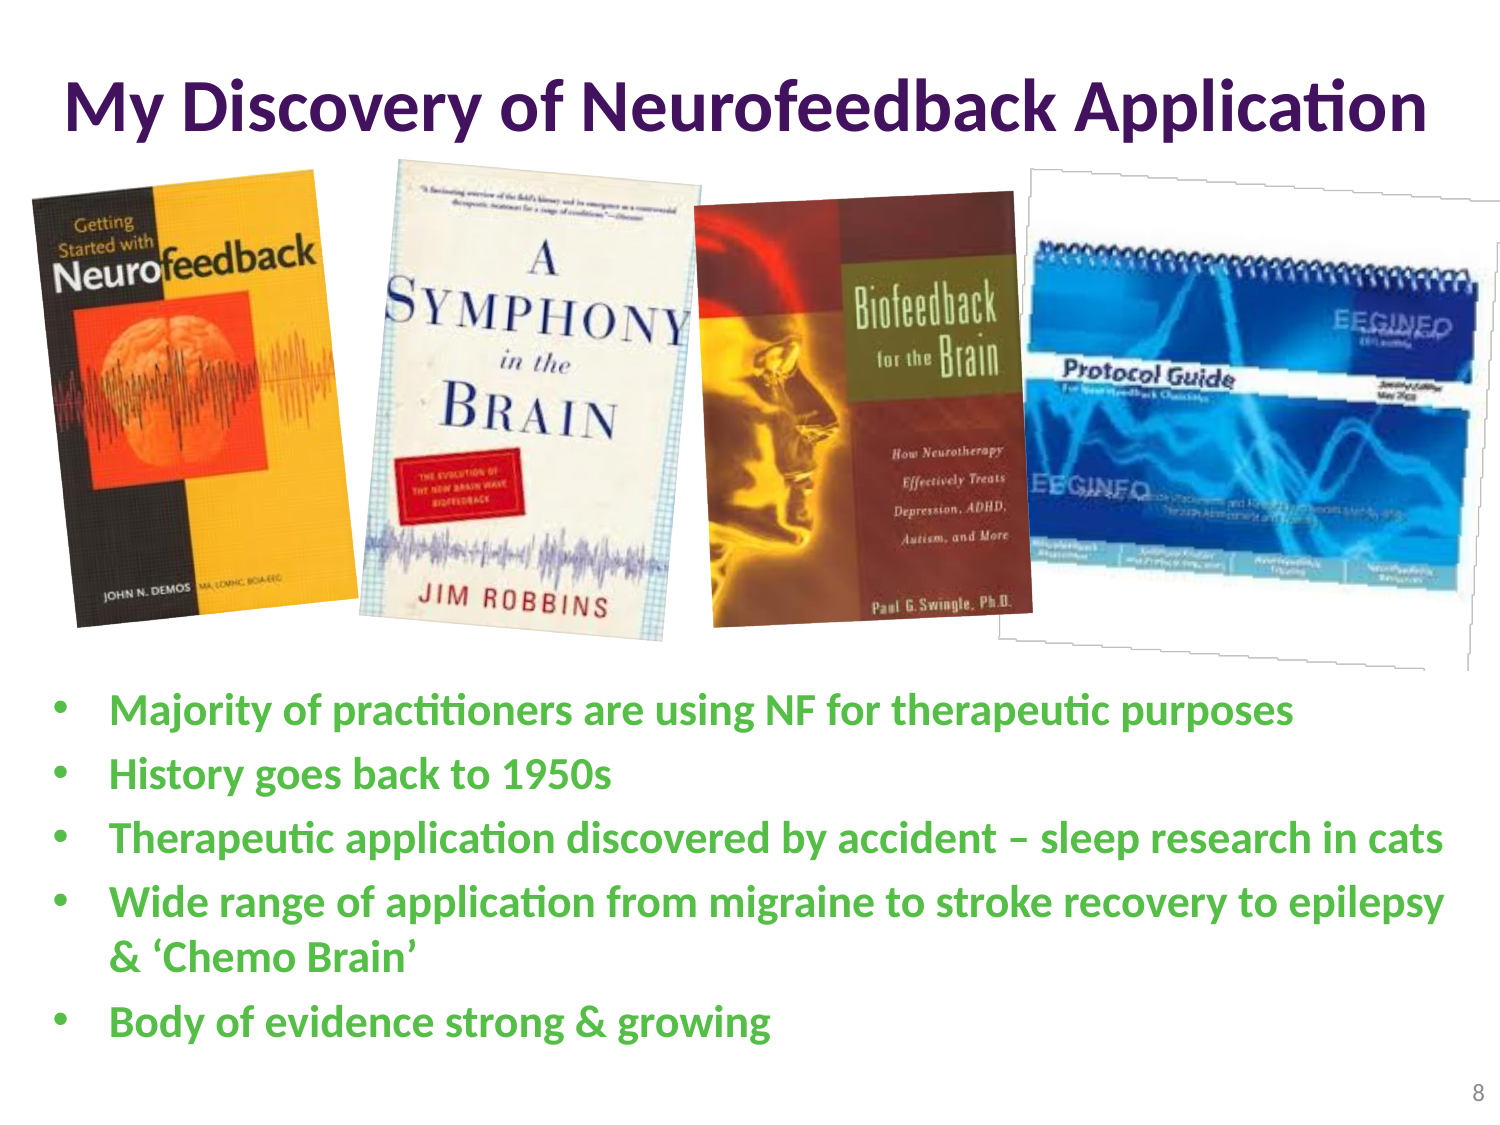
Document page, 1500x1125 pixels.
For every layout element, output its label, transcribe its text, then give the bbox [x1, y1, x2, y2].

picture [359, 159, 702, 641]
title My Discovery of Neurofeedback Application [31, 7, 1463, 196]
picture [32, 169, 358, 627]
list Majority of practitioners are using NF for therapeutic purposes History goes back to 1950s Therapeutic application discovered by accident – sleep research in cats Wide range of application from migraine to stroke recovery to epilepsy & ‘Chemo Brain’ Body of evidence strong & growing [37, 672, 1471, 1034]
slide_number 8 [1403, 1061, 1500, 1122]
picture [694, 168, 1500, 671]
